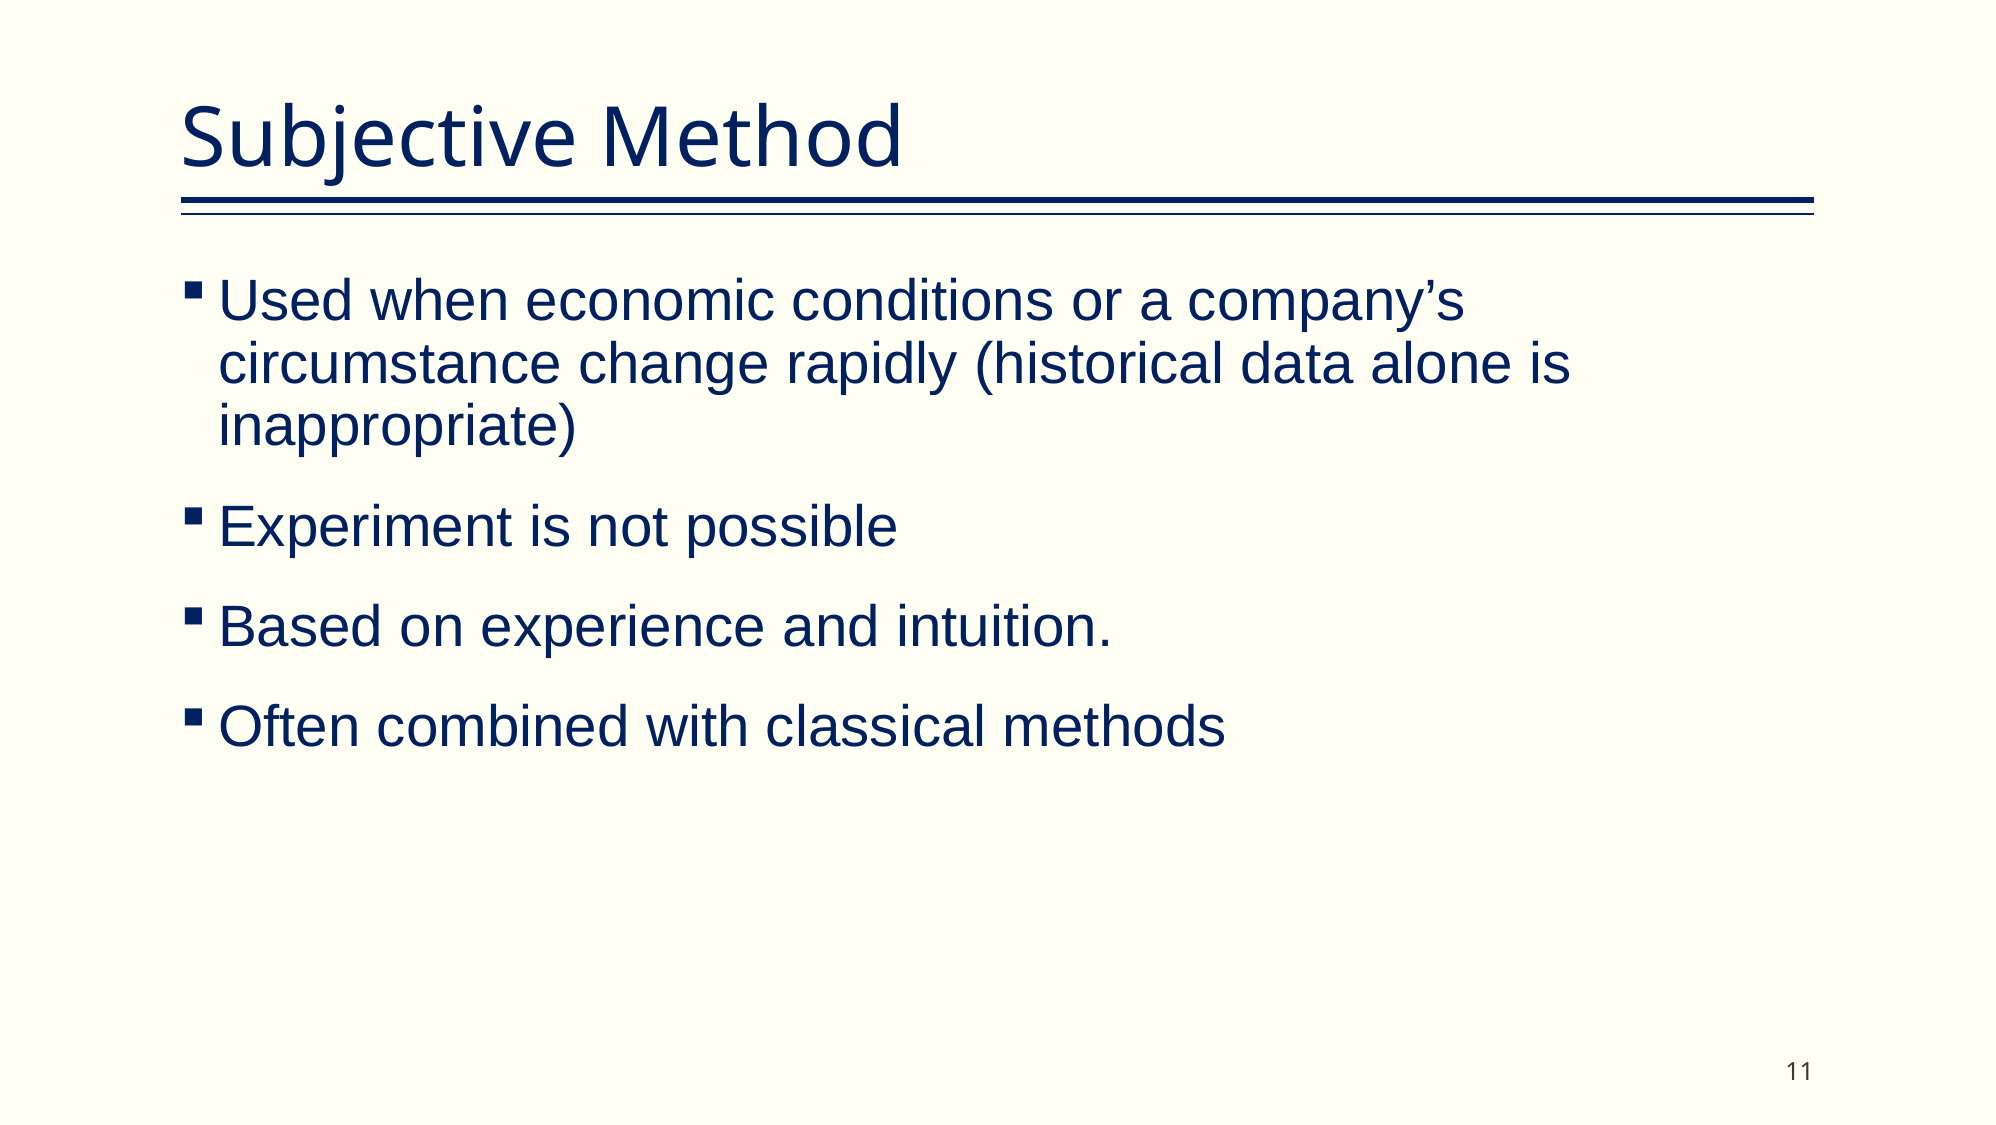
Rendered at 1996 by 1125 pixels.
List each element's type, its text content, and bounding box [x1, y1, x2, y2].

title Subjective Method [180, 12, 1814, 193]
slide_number 11 [1514, 1042, 1814, 1103]
list Used when economic conditions or a company’s circumstance change rapidly (historical data alone is inappropriate) Experiment is not possible Based on experience and intuition. Often combined with classical methods [180, 262, 1815, 1013]
